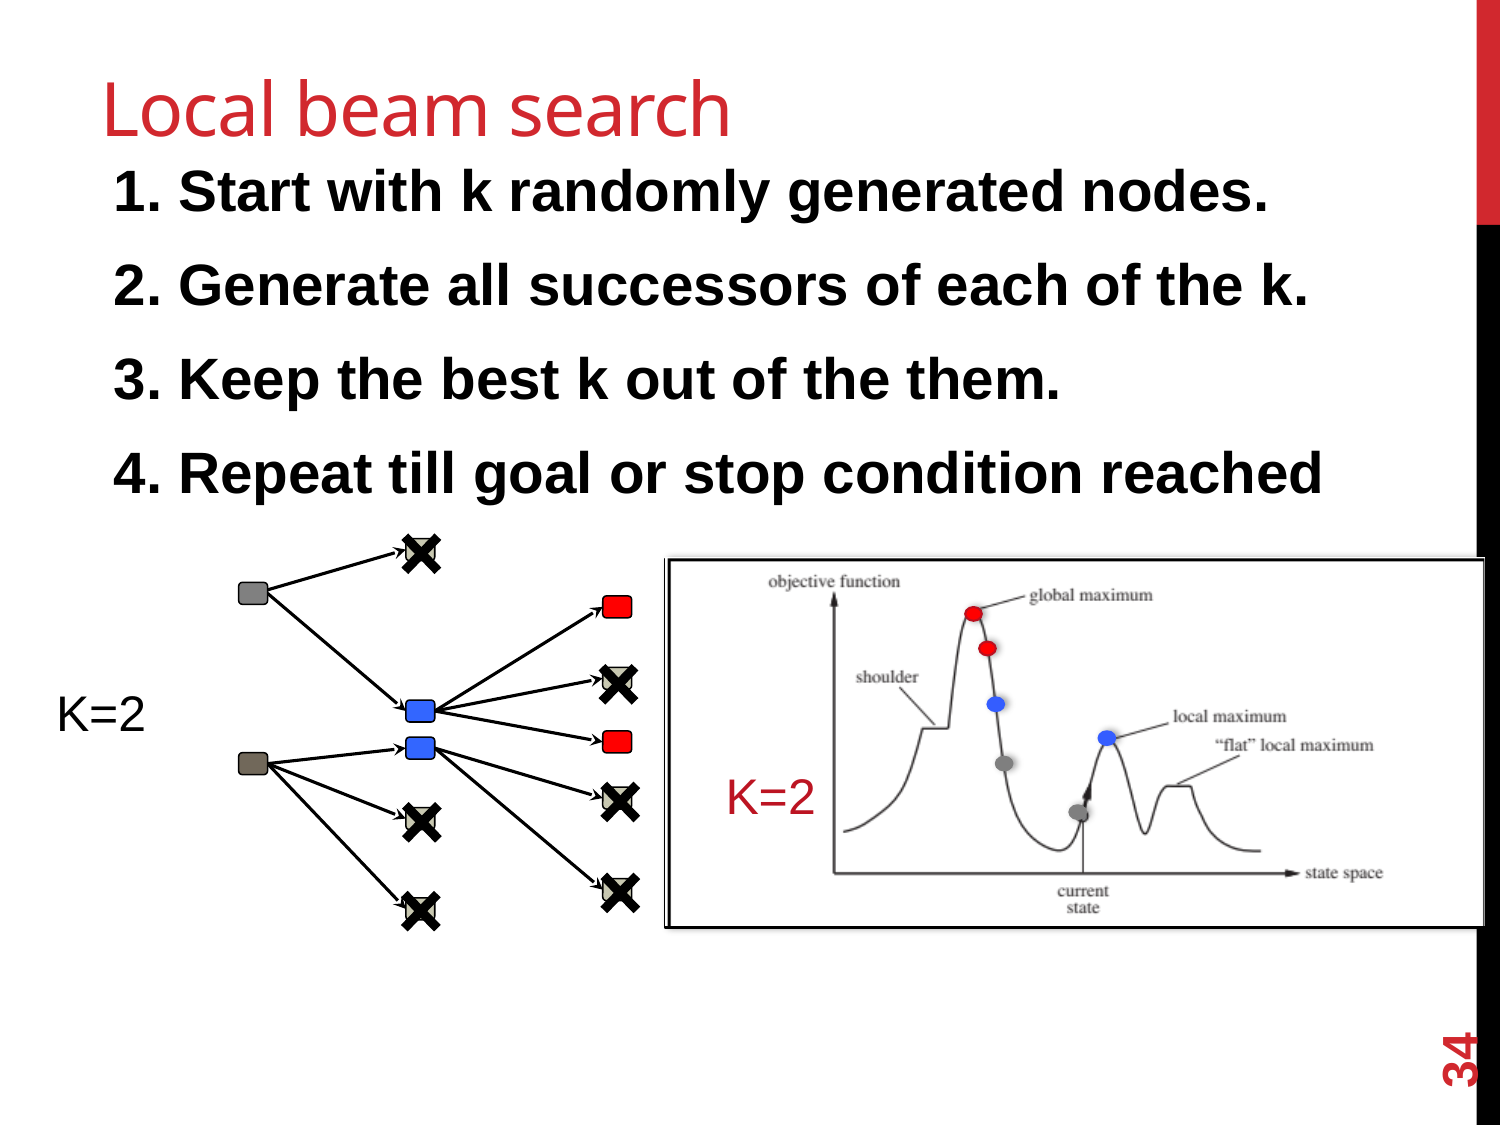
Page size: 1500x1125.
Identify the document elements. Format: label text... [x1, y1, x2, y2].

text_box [601, 666, 638, 911]
title Local beam search [85, 0, 1036, 160]
slide_number 34 [1427, 933, 1488, 1104]
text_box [403, 536, 439, 929]
list 1. Start with k randomly generated nodes. 2. Generate all successors of each of the k. 3. Keep the best k out of the them. 4. Repeat till goal or stop condition reached [98, 145, 1369, 927]
text_box K=2 [41, 673, 162, 749]
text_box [447, 595, 633, 902]
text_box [255, 538, 402, 921]
picture [664, 556, 1486, 927]
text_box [238, 581, 269, 776]
